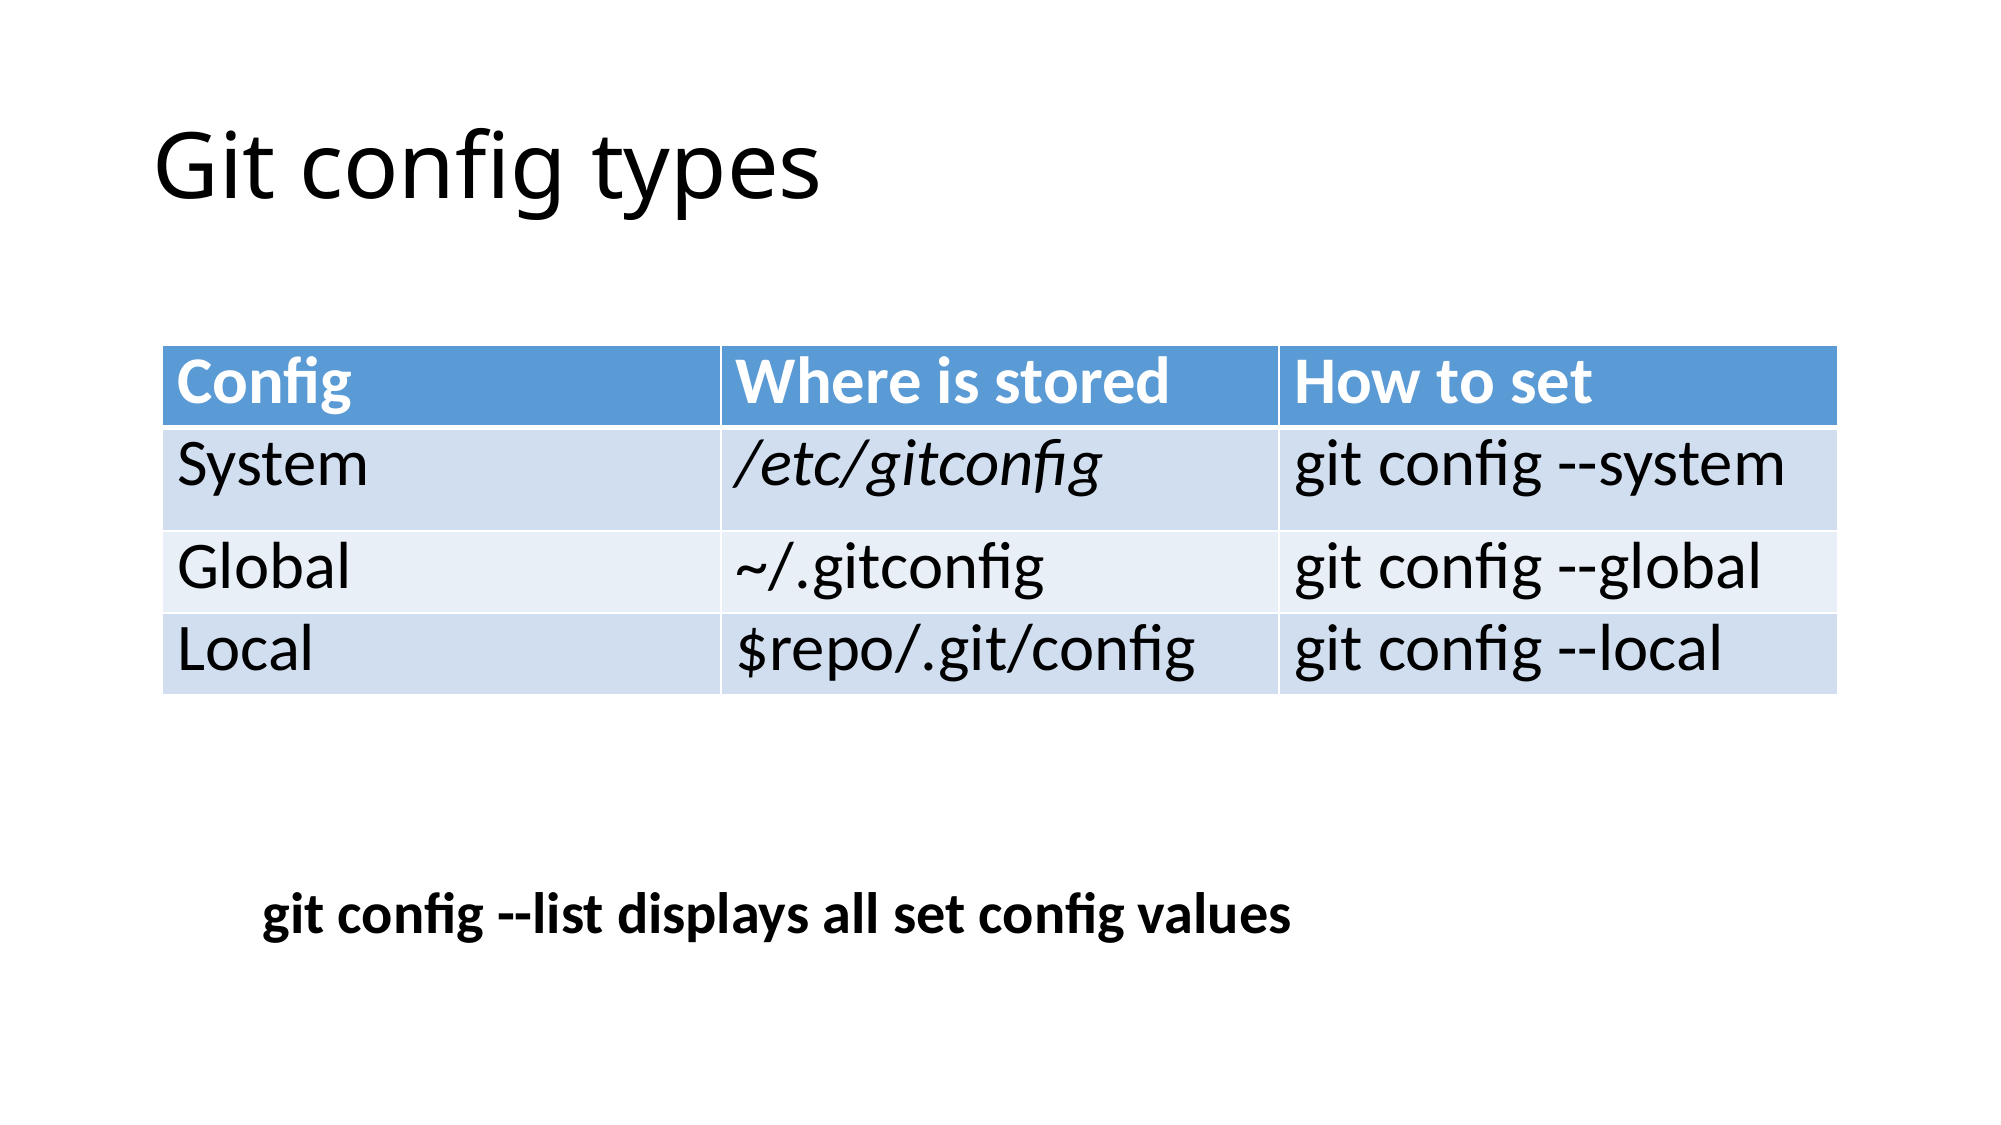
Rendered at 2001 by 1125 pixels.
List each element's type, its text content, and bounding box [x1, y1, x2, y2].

table_cell git config --global [1280, 532, 1837, 612]
table_cell /etc/gitconfig [722, 430, 1278, 530]
table_cell System [163, 430, 720, 530]
table_cell Global [163, 532, 720, 612]
list [112, 306, 1838, 1021]
table_cell Local [163, 614, 720, 694]
table_header How to set [1280, 346, 1837, 425]
text_box git config --list displays all set config values [248, 868, 1308, 953]
table_cell $repo/.git/config [722, 614, 1278, 694]
title Git config types [137, 59, 1863, 278]
table_cell git config --system [1280, 430, 1837, 530]
table_header Config [163, 346, 720, 425]
table_cell ~/.gitconfig [722, 532, 1278, 612]
table_header Where is stored [722, 346, 1278, 425]
table_cell git config --local [1280, 614, 1837, 694]
